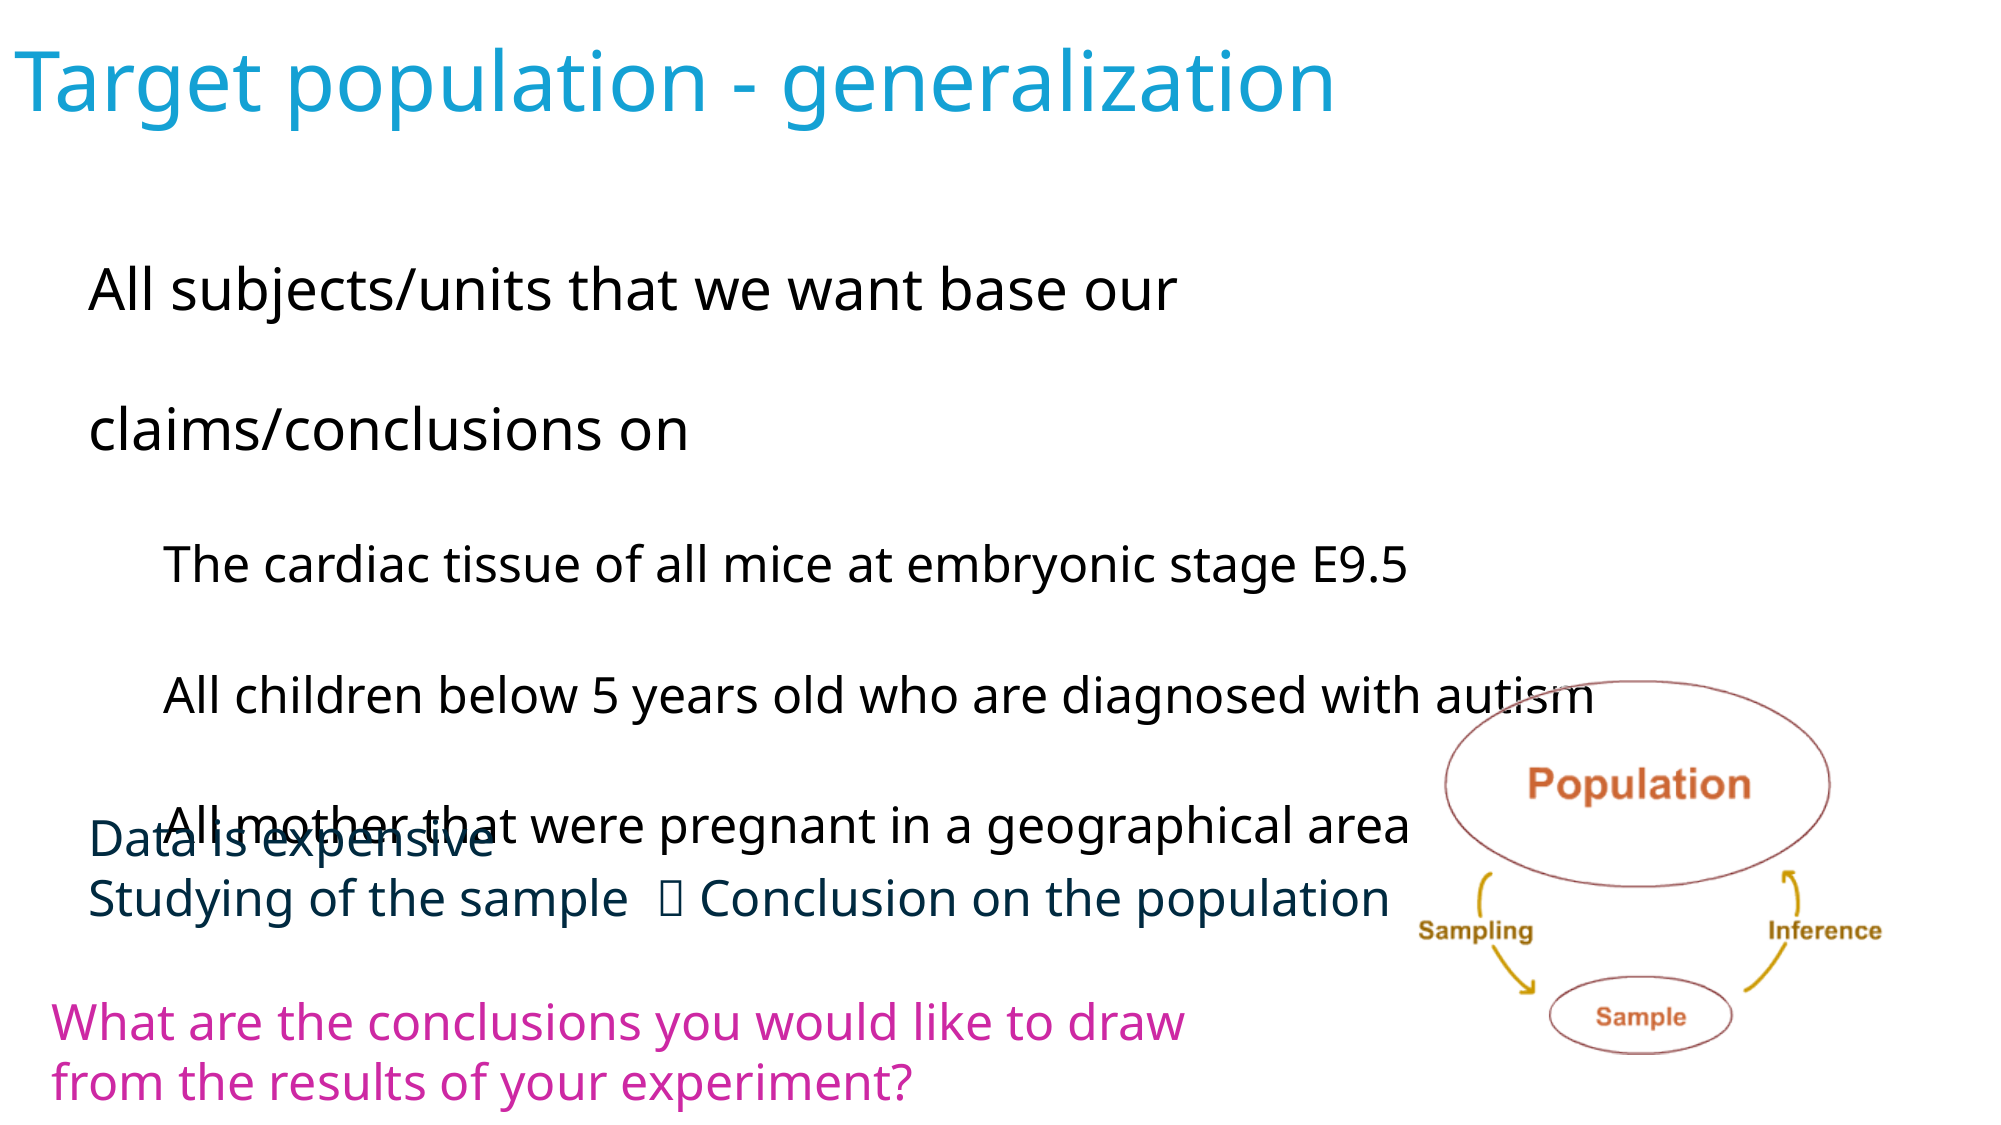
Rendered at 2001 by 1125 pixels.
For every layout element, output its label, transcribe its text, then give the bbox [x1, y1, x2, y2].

text_box What are the conclusions you would like to draw from the results of your experiment? [37, 982, 1295, 1118]
text_box All subjects/units that we want base our claims/conclusions on The cardiac tissue of all mice at embryonic stage E9.5 All children below 5 years old who are diagnosed with autism All mother that were pregnant in a geographical area [73, 174, 1682, 799]
text_box Target population - generalization [0, 32, 1714, 175]
text_box Data is expensive Studying of the sample  Conclusion on the population [73, 799, 1416, 935]
picture [1416, 680, 1886, 1055]
